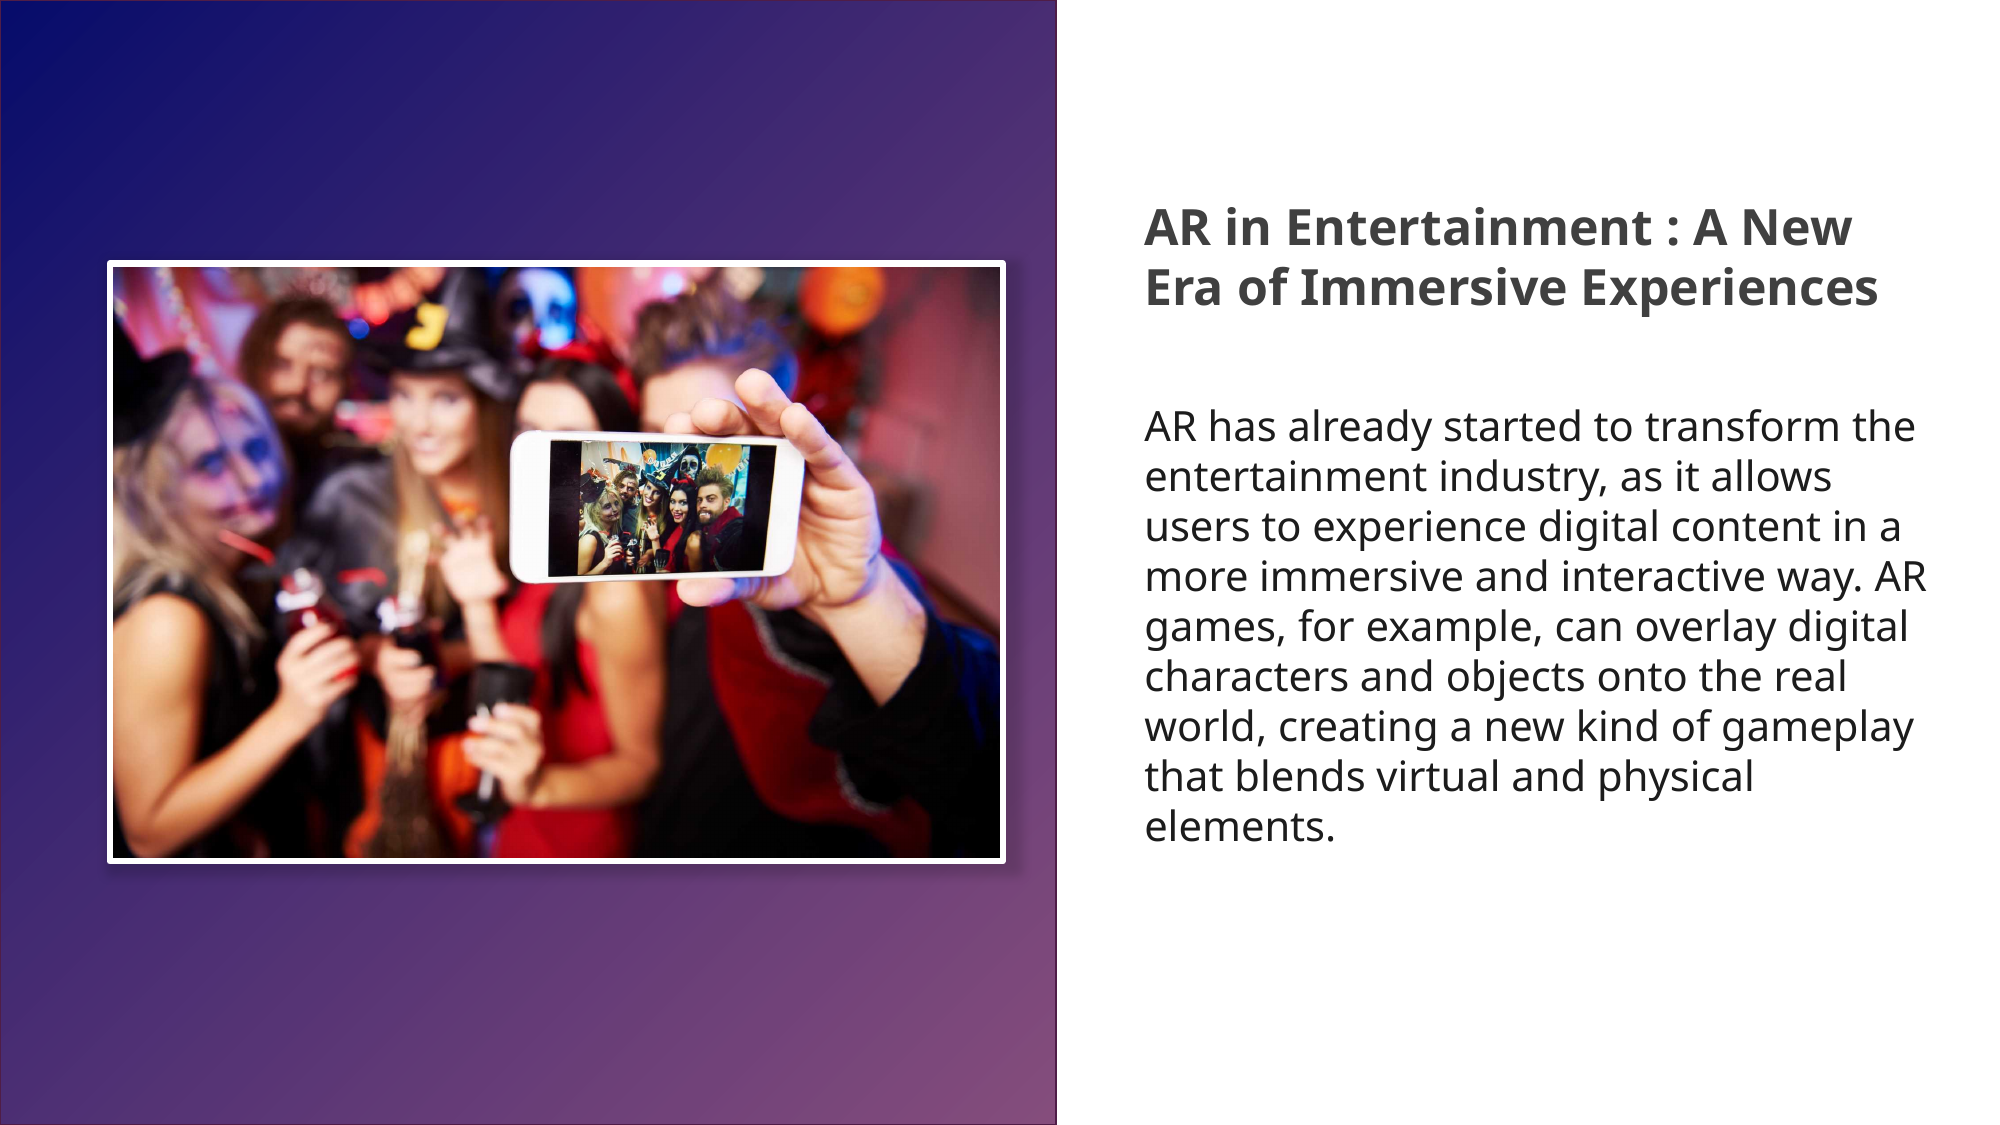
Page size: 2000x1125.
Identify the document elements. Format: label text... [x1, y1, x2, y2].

text_box [0, 0, 1057, 1125]
text_box AR in Entertainment : A New Era of Immersive Experiences AR has already started to transform the entertainment industry, as it allows users to experience digital content in a more immersive and interactive way. AR games, for example, can overlay digital characters and objects onto the real world, creating a new kind of gameplay that blends virtual and physical elements. [1129, 187, 1950, 858]
picture [112, 266, 1000, 859]
